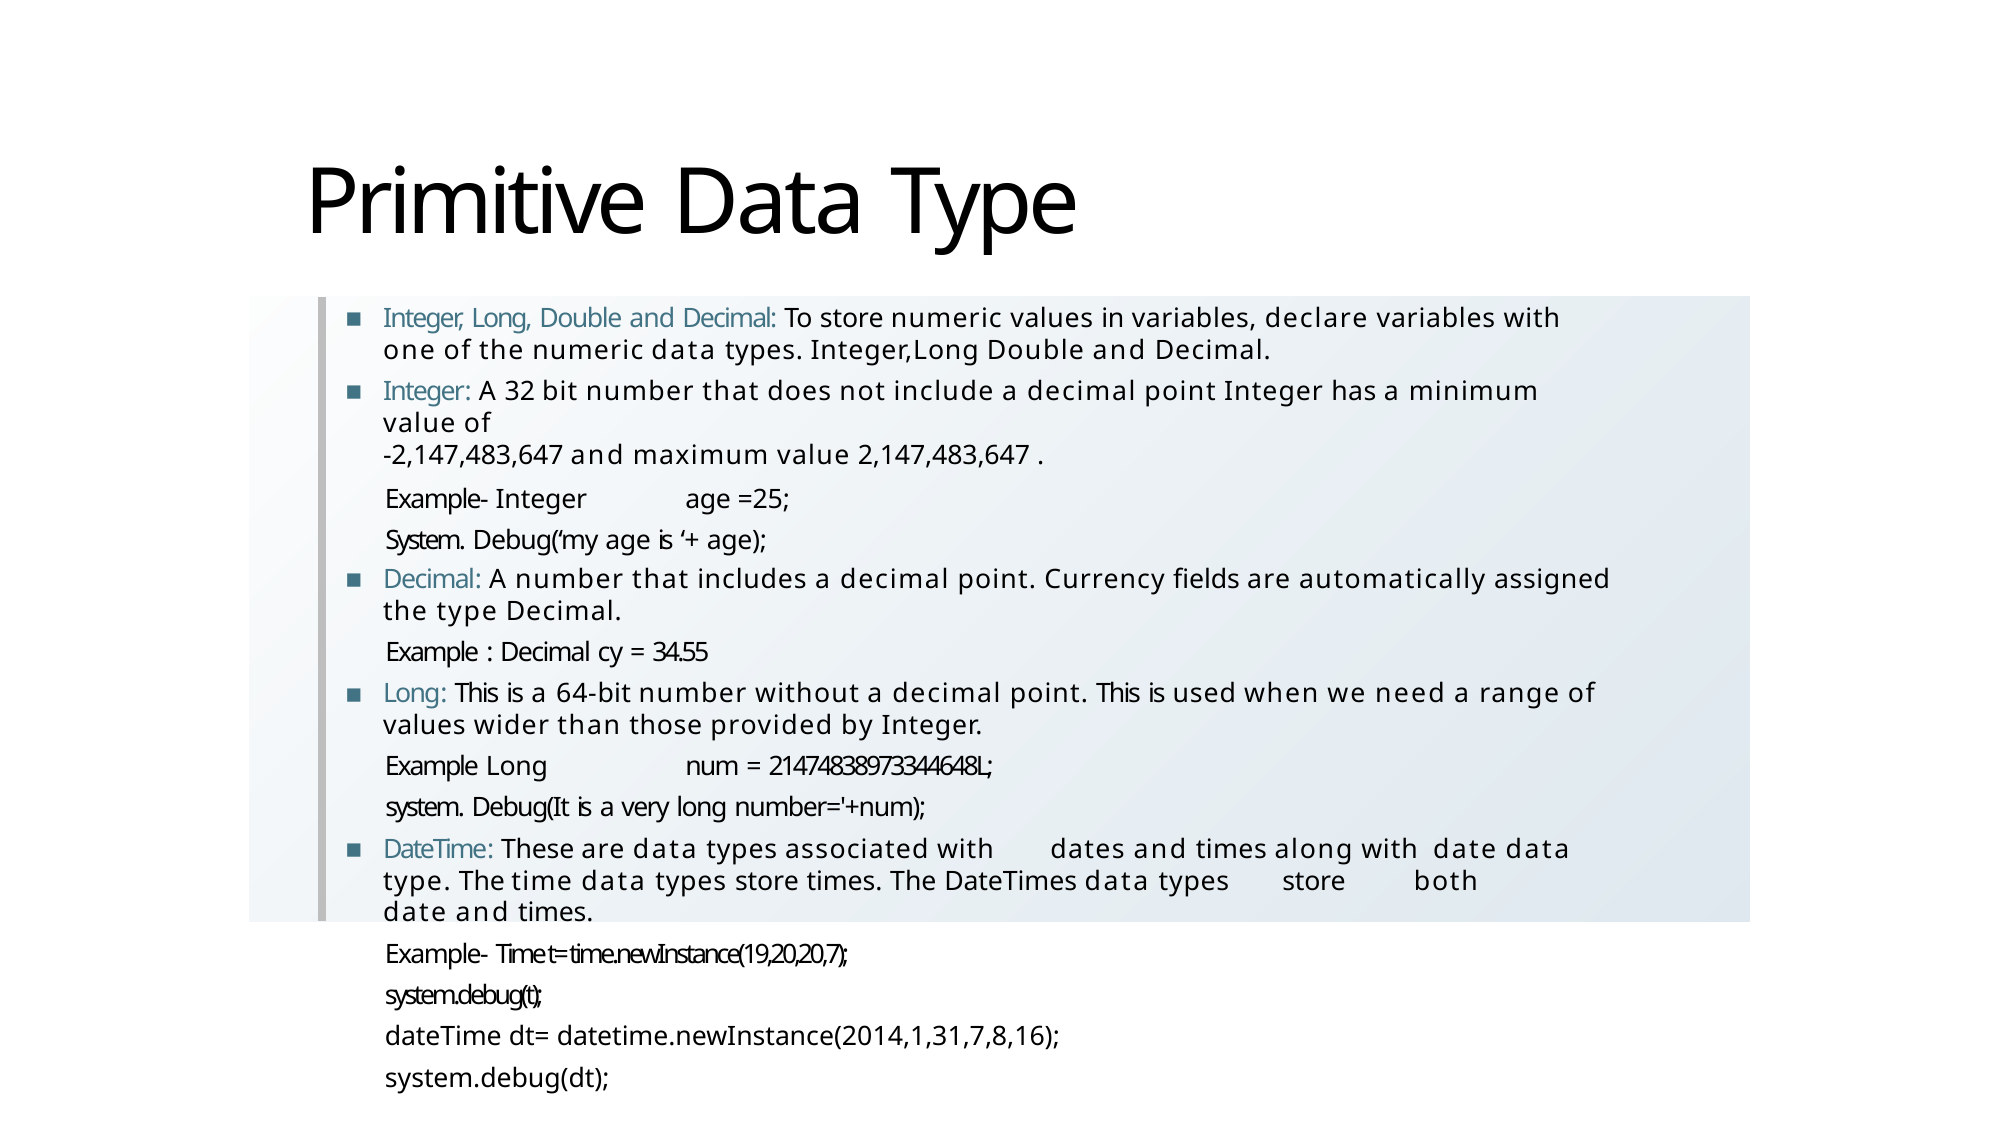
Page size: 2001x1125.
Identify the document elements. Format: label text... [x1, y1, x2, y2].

title Primitive Data Type [284, 109, 1194, 296]
picture [249, 296, 1750, 922]
text_box Integer, Long, Double and Decimal: To store numeric values in variables, declare variables with one of the numeric data types. Integer,Long Double and Decimal. Integer: A 32 bit number that does not include a decimal point Integer has a minimum value of -2,147,483,647 and maximum value 2,147,483,647 . Example- Integer age =25; System. Debug(‘my age is ‘+ age); Decimal: A number that includes a decimal point. Currency fields are automatically assigned the type Decimal. Example : Decimal cy = 34.55 Long: This is a 64-bit number without a decimal point. This is used when we need a range of values wider than those provided by Integer. Example Long num = 21474838973344648L; system. Debug(It is a very long number='+num); DateTime: These are data types associated with dates and times along with date data type. The time data types store times. The DateTimes data types store both date and times. Example- Time t= time.newInstance(19,20,20,7); system.debug(t); dateTime dt= datetime.newInstance(2014,1,31,7,8,16); system.debug(dt); [343, 922, 1638, 1093]
